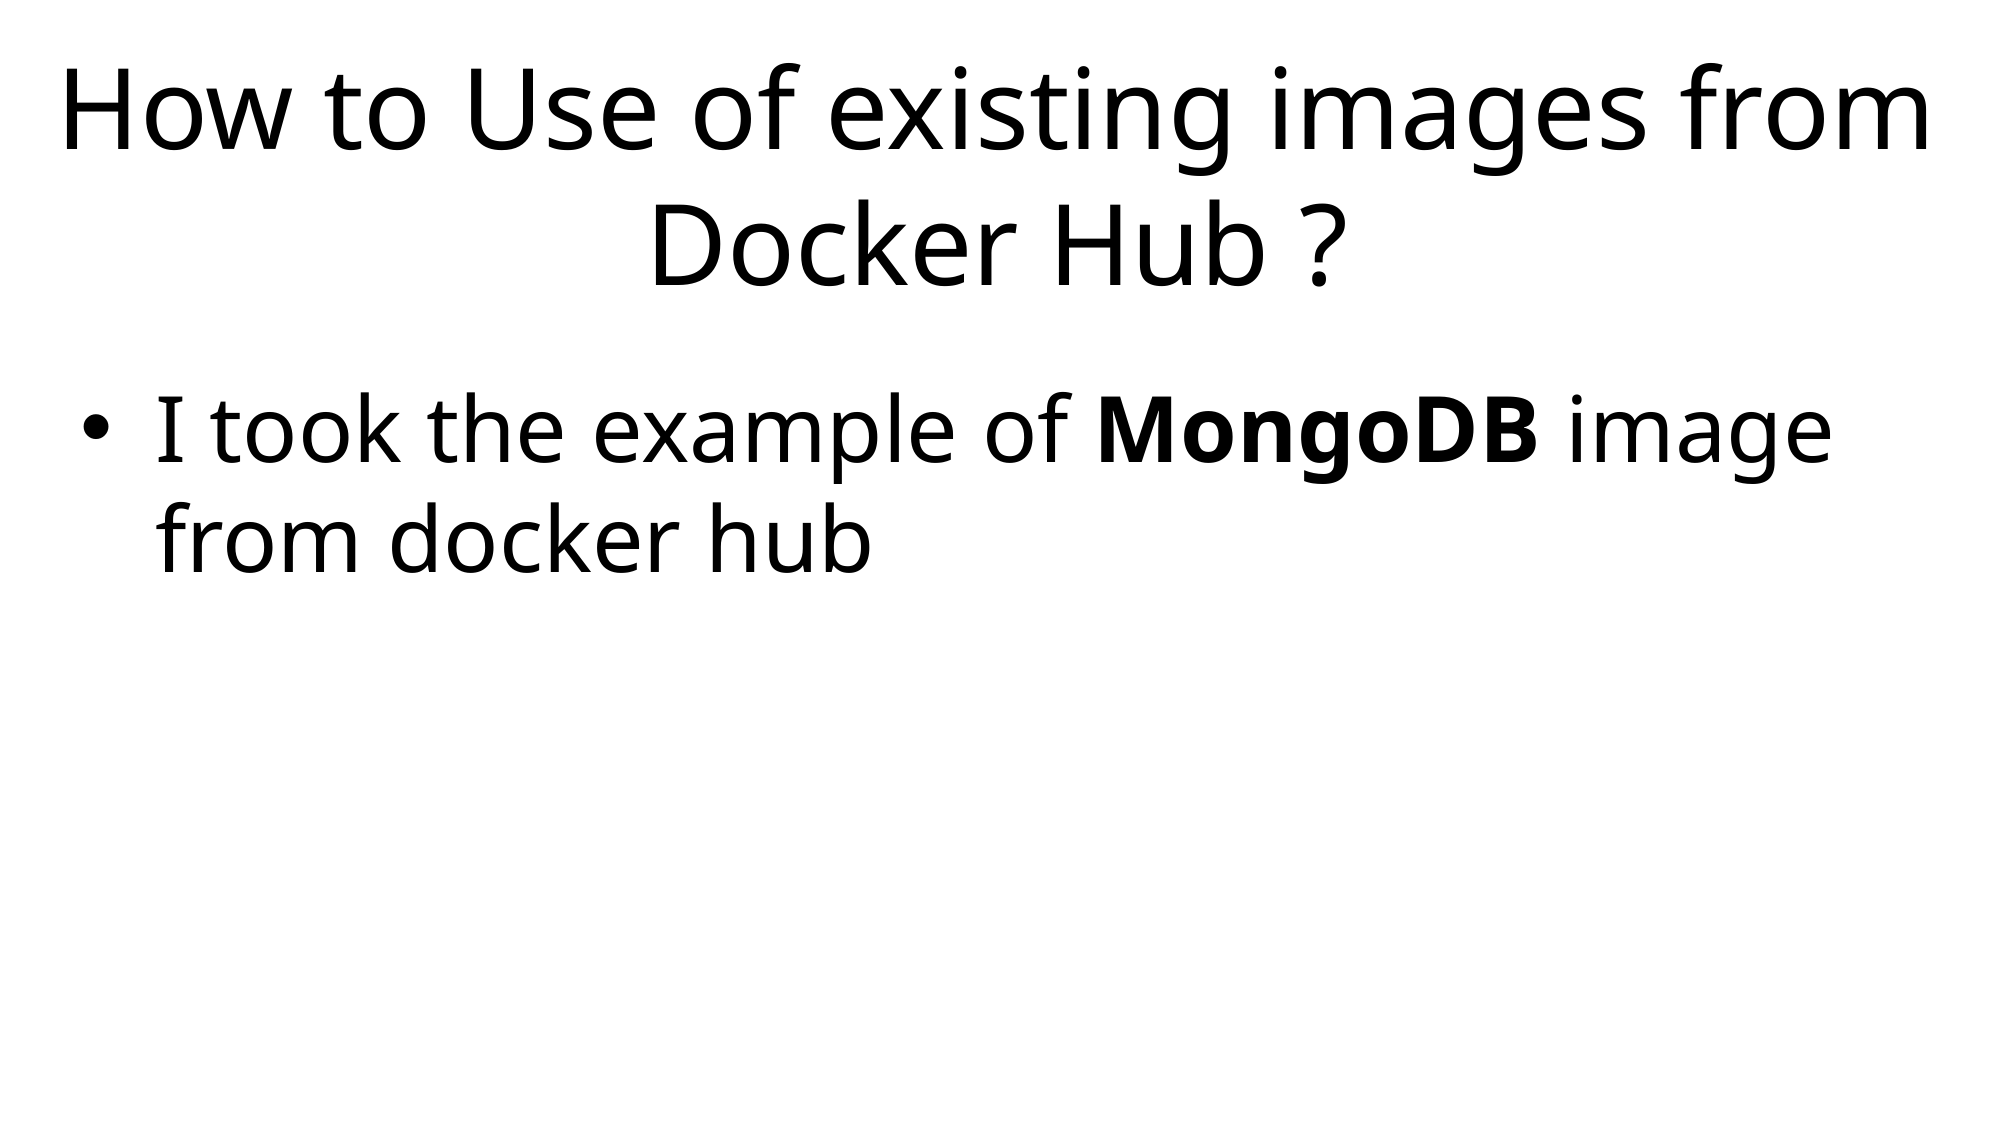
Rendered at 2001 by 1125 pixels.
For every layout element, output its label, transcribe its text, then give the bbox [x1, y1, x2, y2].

text_box I took the example of MongoDB image from docker hub [65, 363, 1935, 598]
text_box How to Use of existing images from Docker Hub ? [17, 30, 1977, 315]
